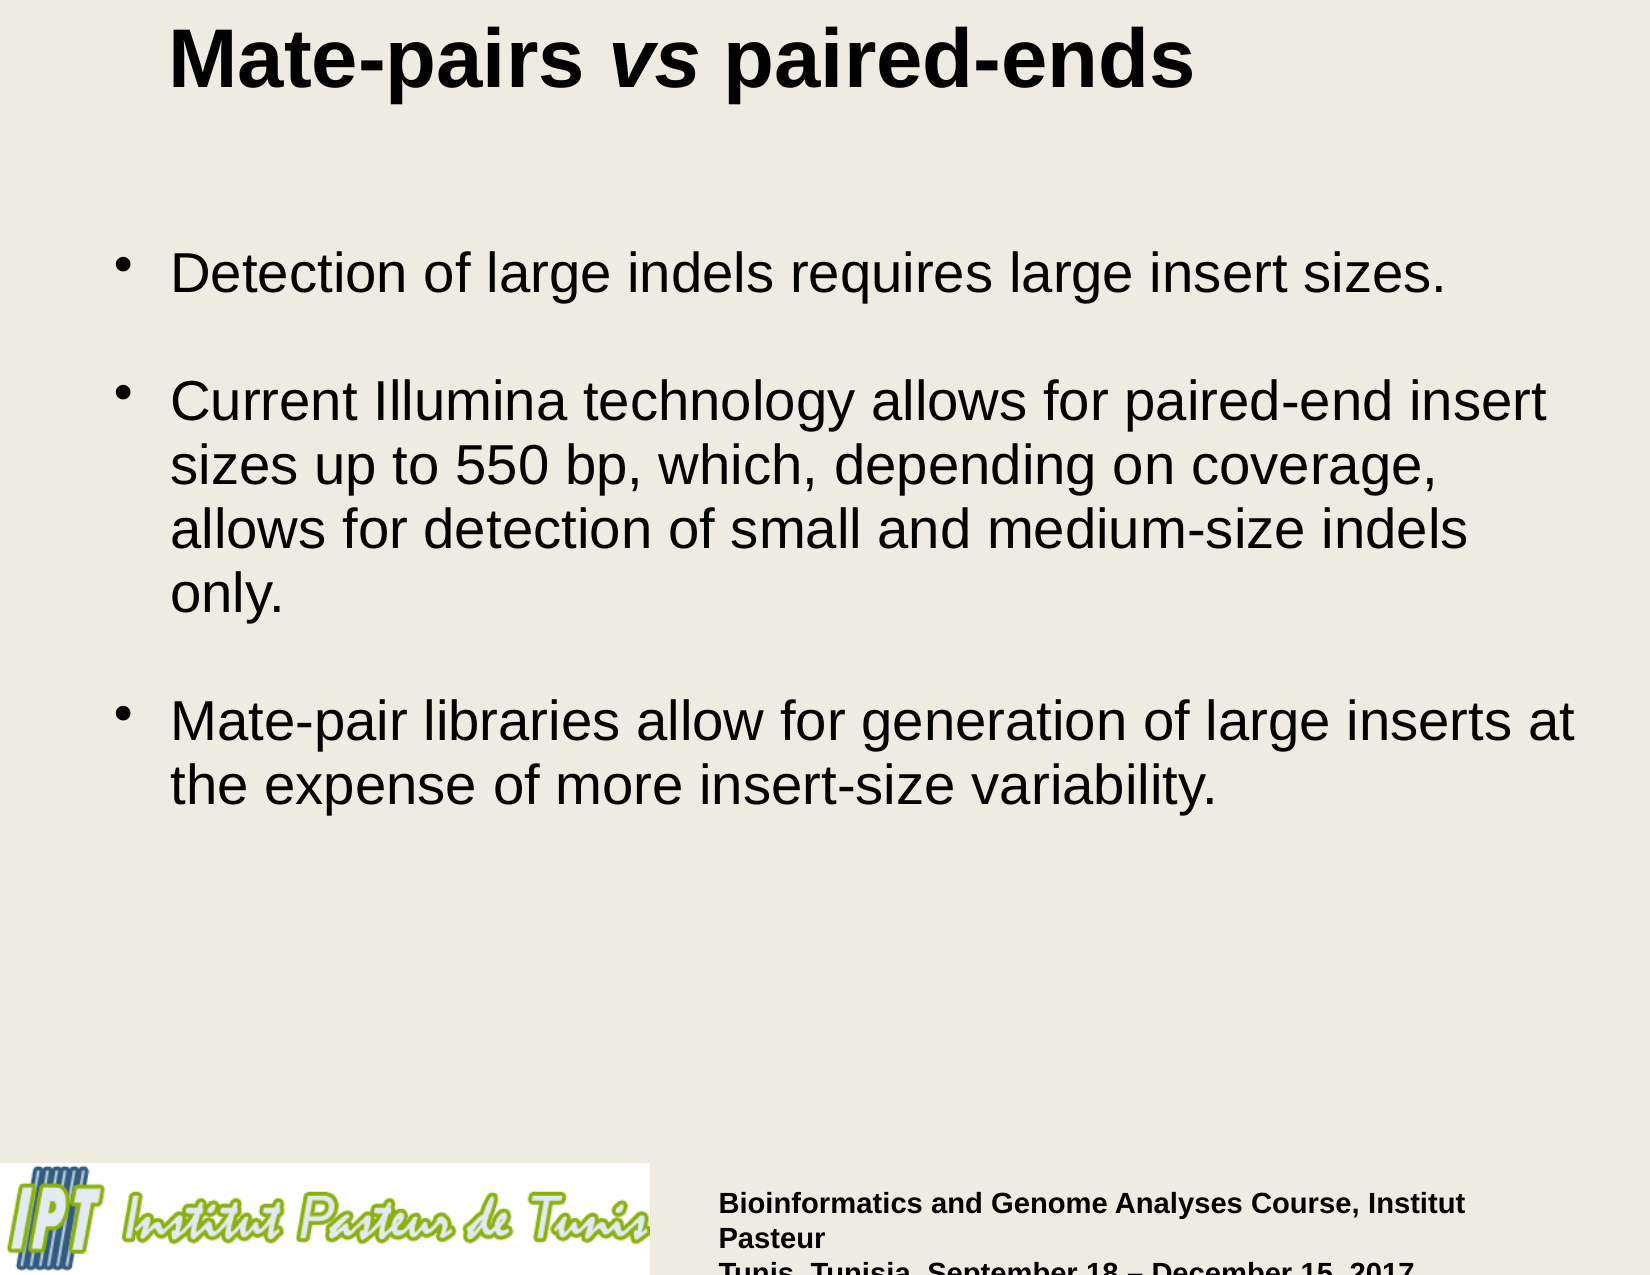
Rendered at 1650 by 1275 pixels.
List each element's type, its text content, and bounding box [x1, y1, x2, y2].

text_box Mate-pairs vs paired-ends [168, 11, 1650, 107]
picture [0, 1163, 650, 1275]
text_box Detection of large indels requires large insert sizes. Current Illumina technology allows for paired-end insert sizes up to 550 bp, which, depending on coverage, allows for detection of small and medium-size indels only. Mate-pair libraries allow for generation of large inserts at the expense of more insert-size variability. [86, 240, 1591, 818]
